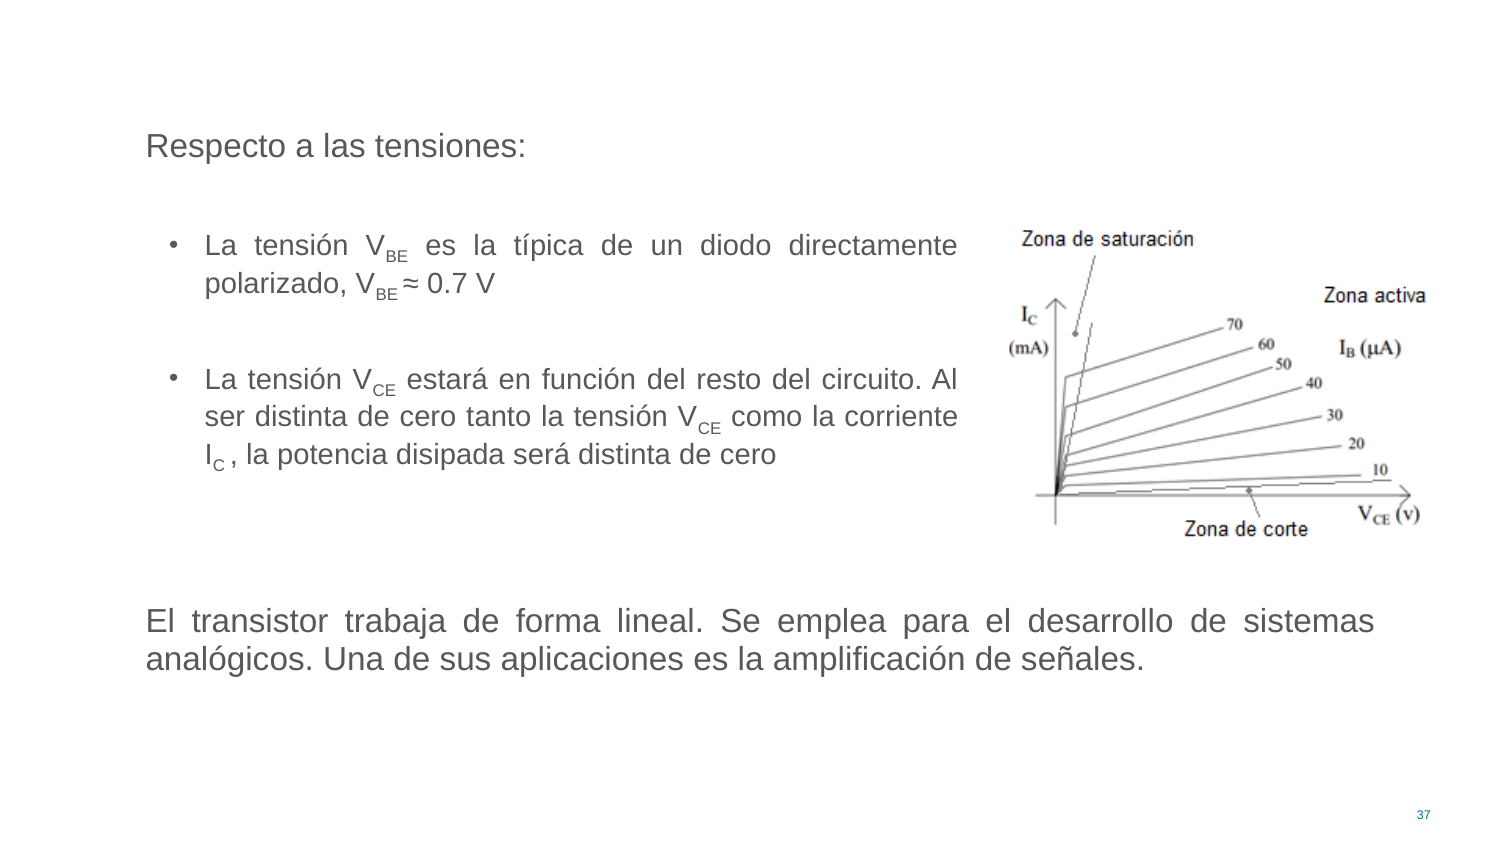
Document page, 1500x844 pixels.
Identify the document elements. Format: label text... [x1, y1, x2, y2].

text_box Respecto a las tensiones: [130, 119, 1392, 234]
picture [1424, 810, 1429, 819]
text_box La tensión VBE es la típica de un diodo directamente polarizado, VBE ≈ 0.7 V La tensión VCE estará en función del resto del circuito. Al ser distinta de cero tanto la tensión VCE como la corriente IC , la potencia disipada será distinta de cero [130, 218, 974, 315]
text_box El transistor trabaja de forma lineal. Se emplea para el desarrollo de sistemas analógicos. Una de sus aplicaciones es la amplificación de señales. [130, 595, 1392, 692]
picture [1002, 218, 1445, 563]
